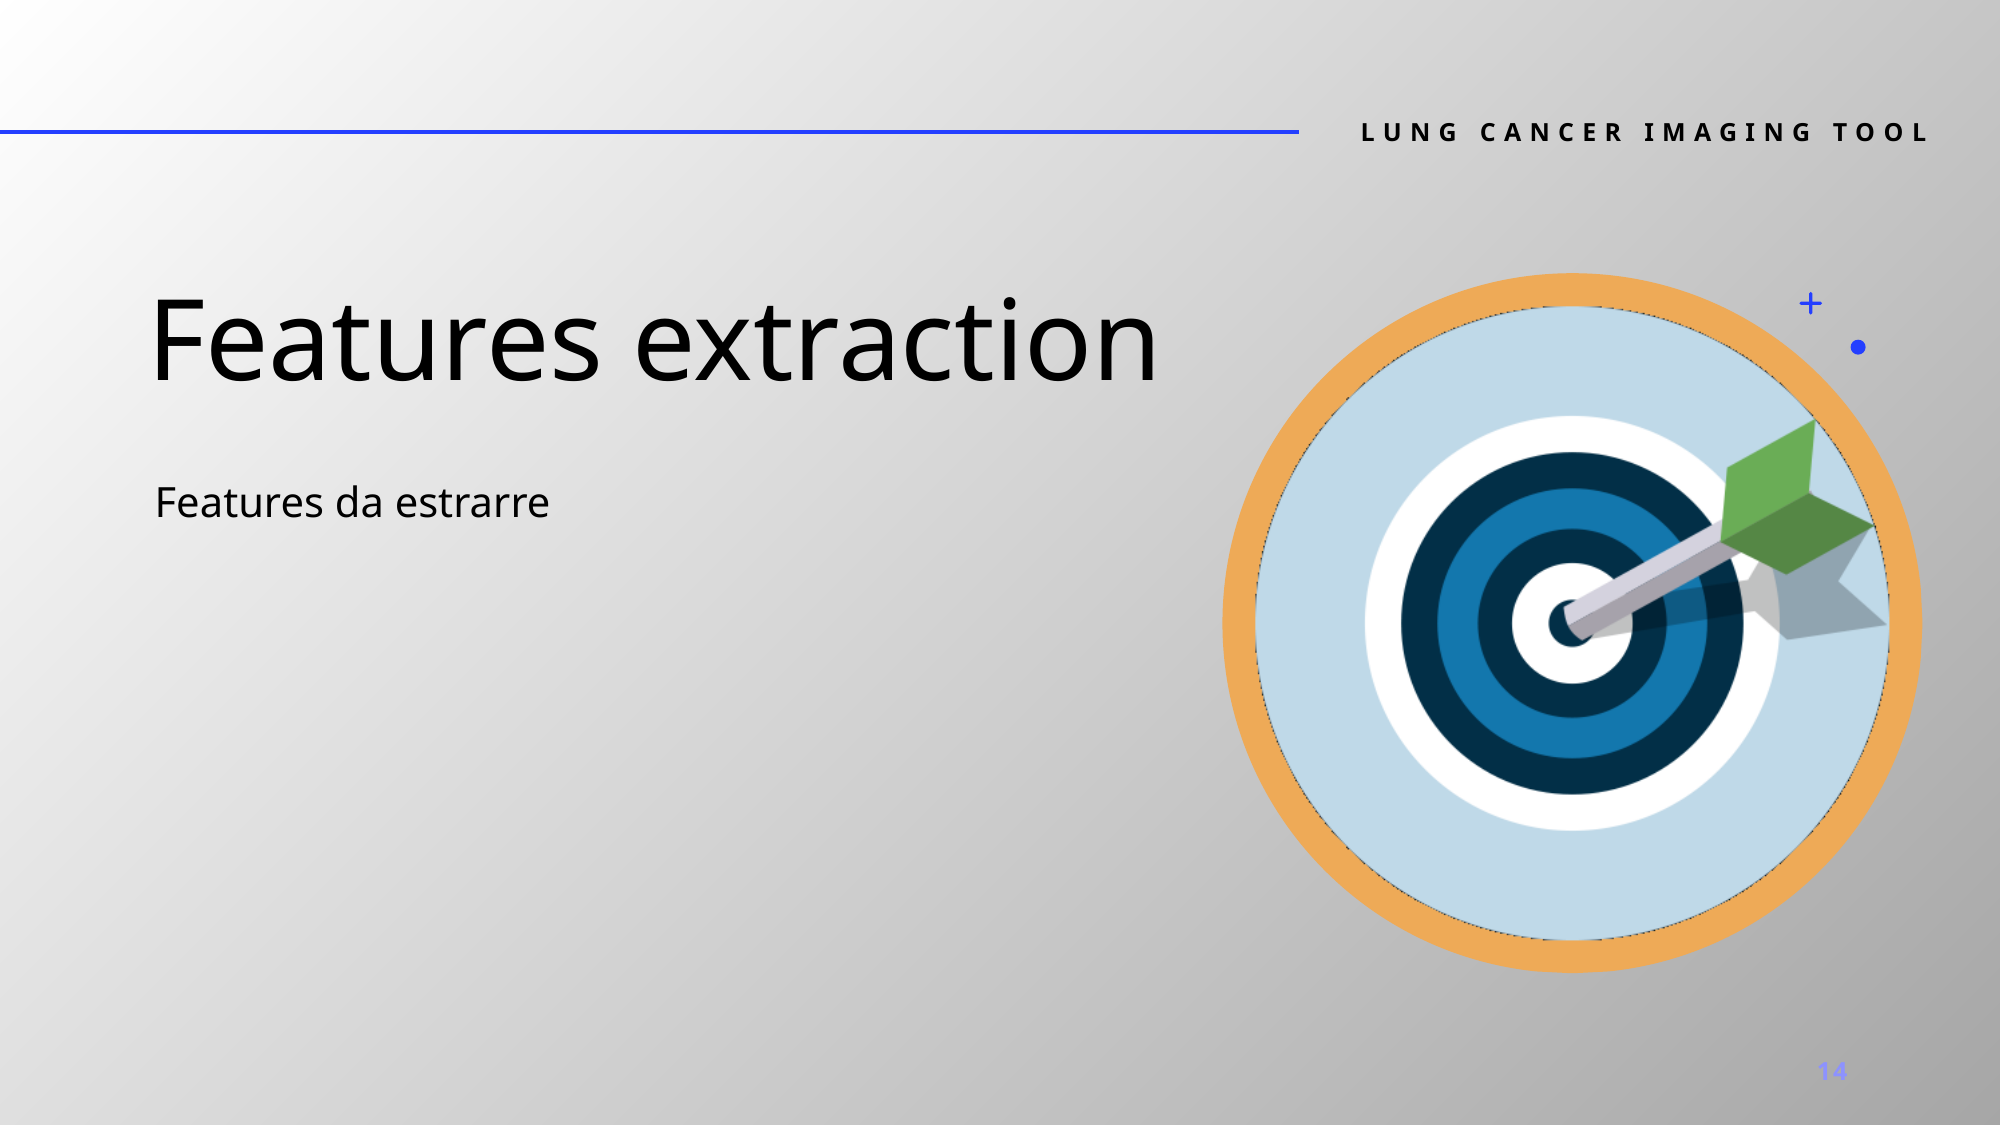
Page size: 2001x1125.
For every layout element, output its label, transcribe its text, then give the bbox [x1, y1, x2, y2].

footer LUNG CANCER IMAGING TOOL [1306, 101, 1982, 162]
title Features extraction [131, 218, 1235, 413]
picture [1222, 273, 1923, 974]
slide_number 14 [1412, 1042, 1863, 1103]
list Features da estrarre [139, 463, 1155, 1013]
